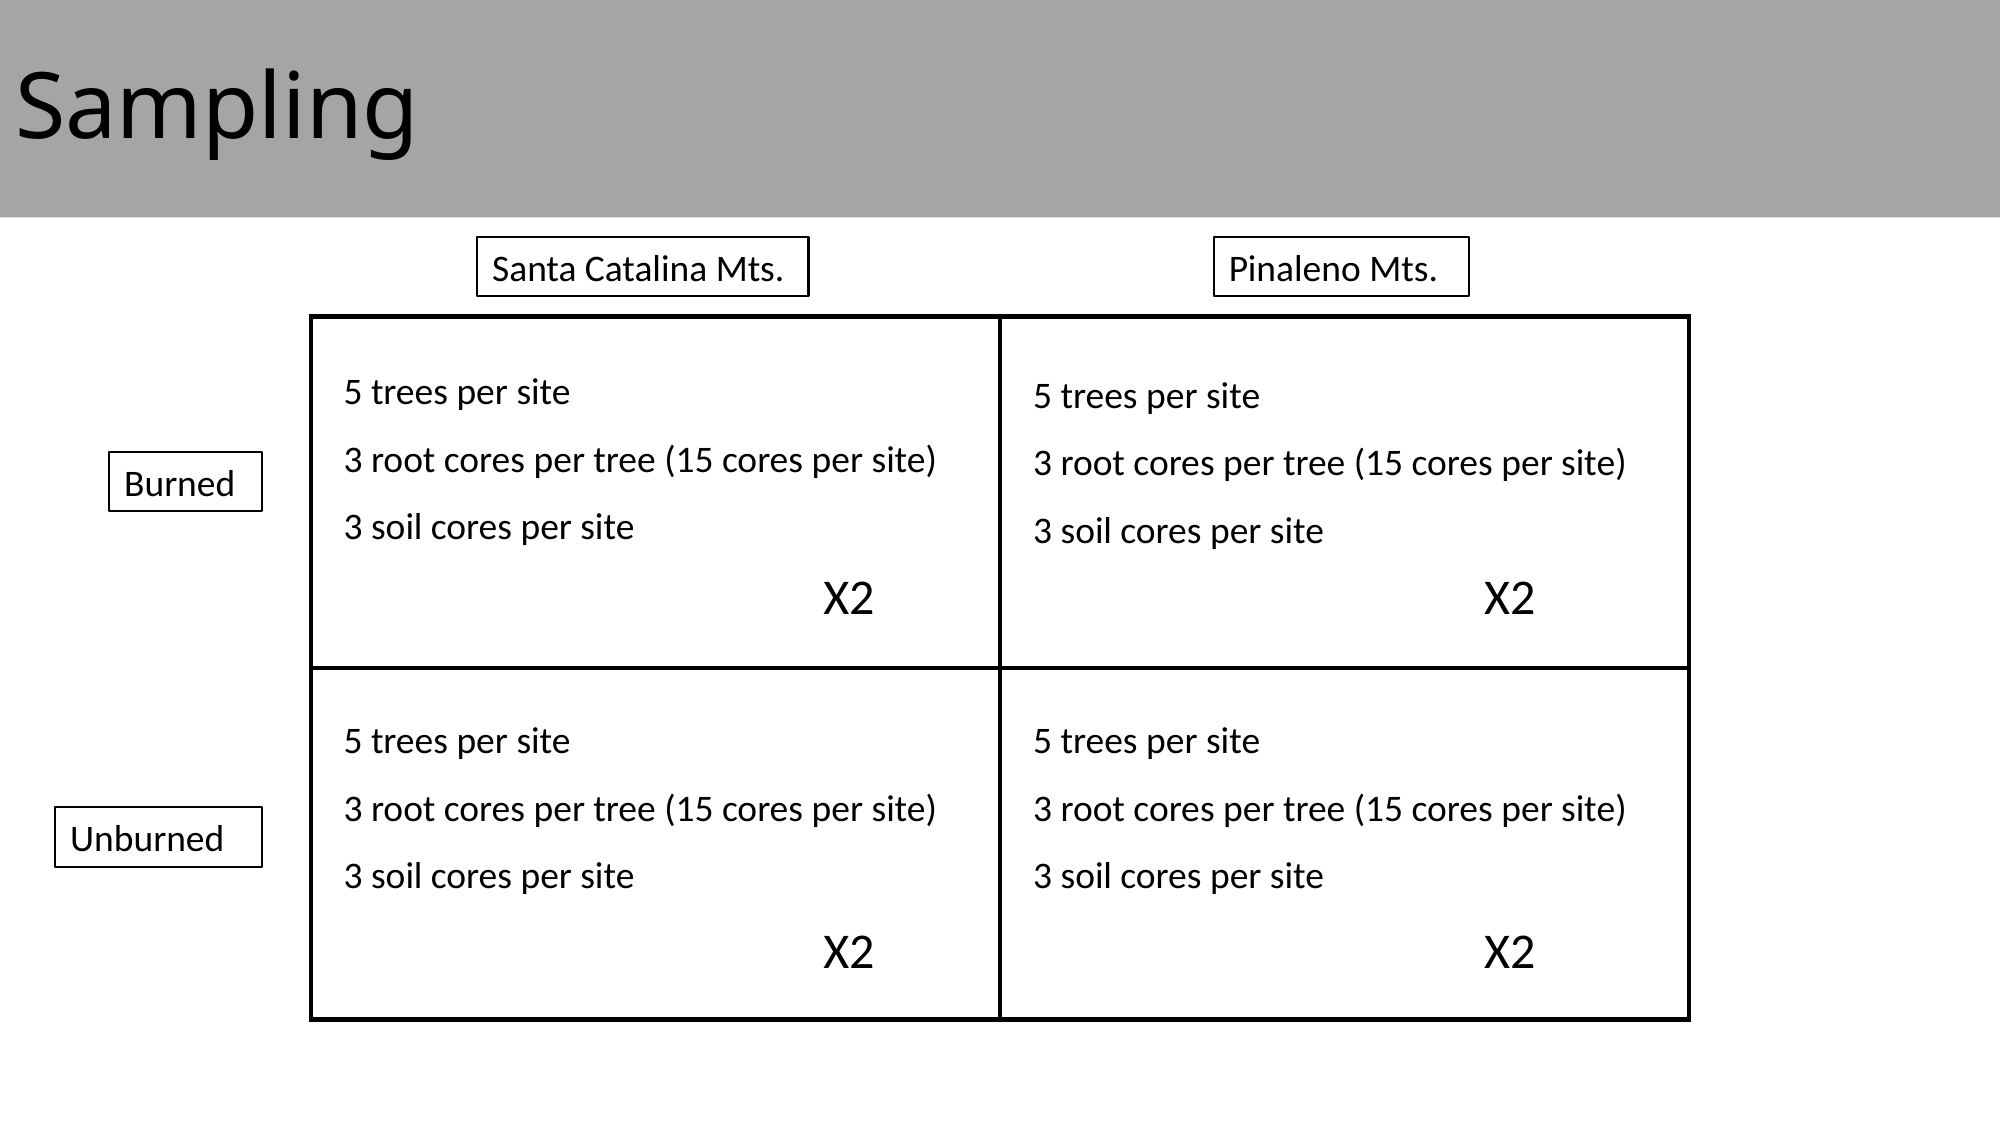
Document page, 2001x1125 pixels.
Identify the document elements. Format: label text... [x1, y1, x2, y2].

text_box 5 trees per site 3 root cores per tree (15 cores per site) 3 soil cores per site [328, 686, 976, 904]
text_box Pinaleno Mts. [1213, 236, 1470, 297]
text_box 5 trees per site 3 root cores per tree (15 cores per site) 3 soil cores per site [328, 337, 976, 555]
text_box 5 trees per site 3 root cores per tree (15 cores per site) 3 soil cores per site [1018, 686, 1666, 904]
text_box 5 trees per site 3 root cores per tree (15 cores per site) 3 soil cores per site [1018, 340, 1666, 558]
text_box Santa Catalina Mts. [477, 236, 809, 297]
text_box X2 [808, 556, 909, 632]
text_box X2 [1469, 911, 1570, 986]
text_box X2 [808, 911, 909, 986]
text_box Sampling [0, 0, 2000, 218]
text_box Burned [109, 451, 263, 512]
text_box Unburned [55, 806, 263, 867]
text_box [310, 315, 1690, 1020]
text_box X2 [1469, 556, 1570, 632]
